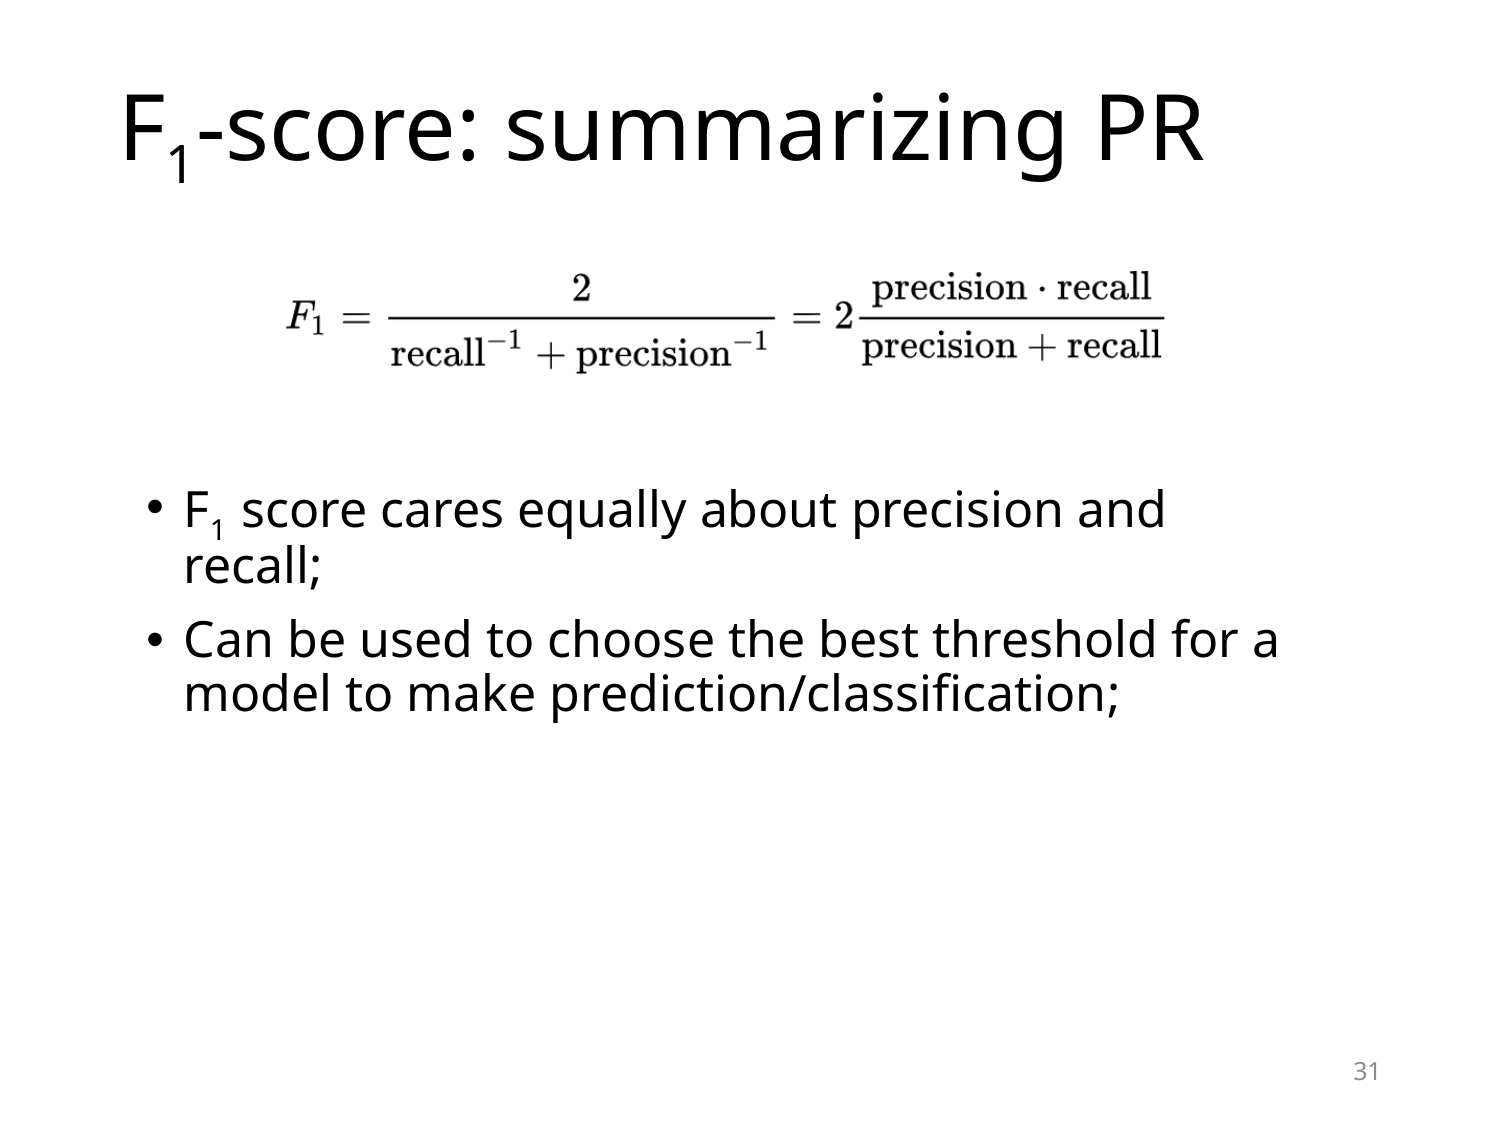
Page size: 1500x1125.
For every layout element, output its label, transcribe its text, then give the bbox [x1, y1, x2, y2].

list F1 score cares equally about precision and recall; Can be used to choose the best threshold for a model to make prediction/classification; [131, 471, 1313, 733]
title F1-score: summarizing PR [103, 17, 1397, 236]
slide_number 31 [1059, 1042, 1397, 1103]
picture [265, 250, 1179, 393]
